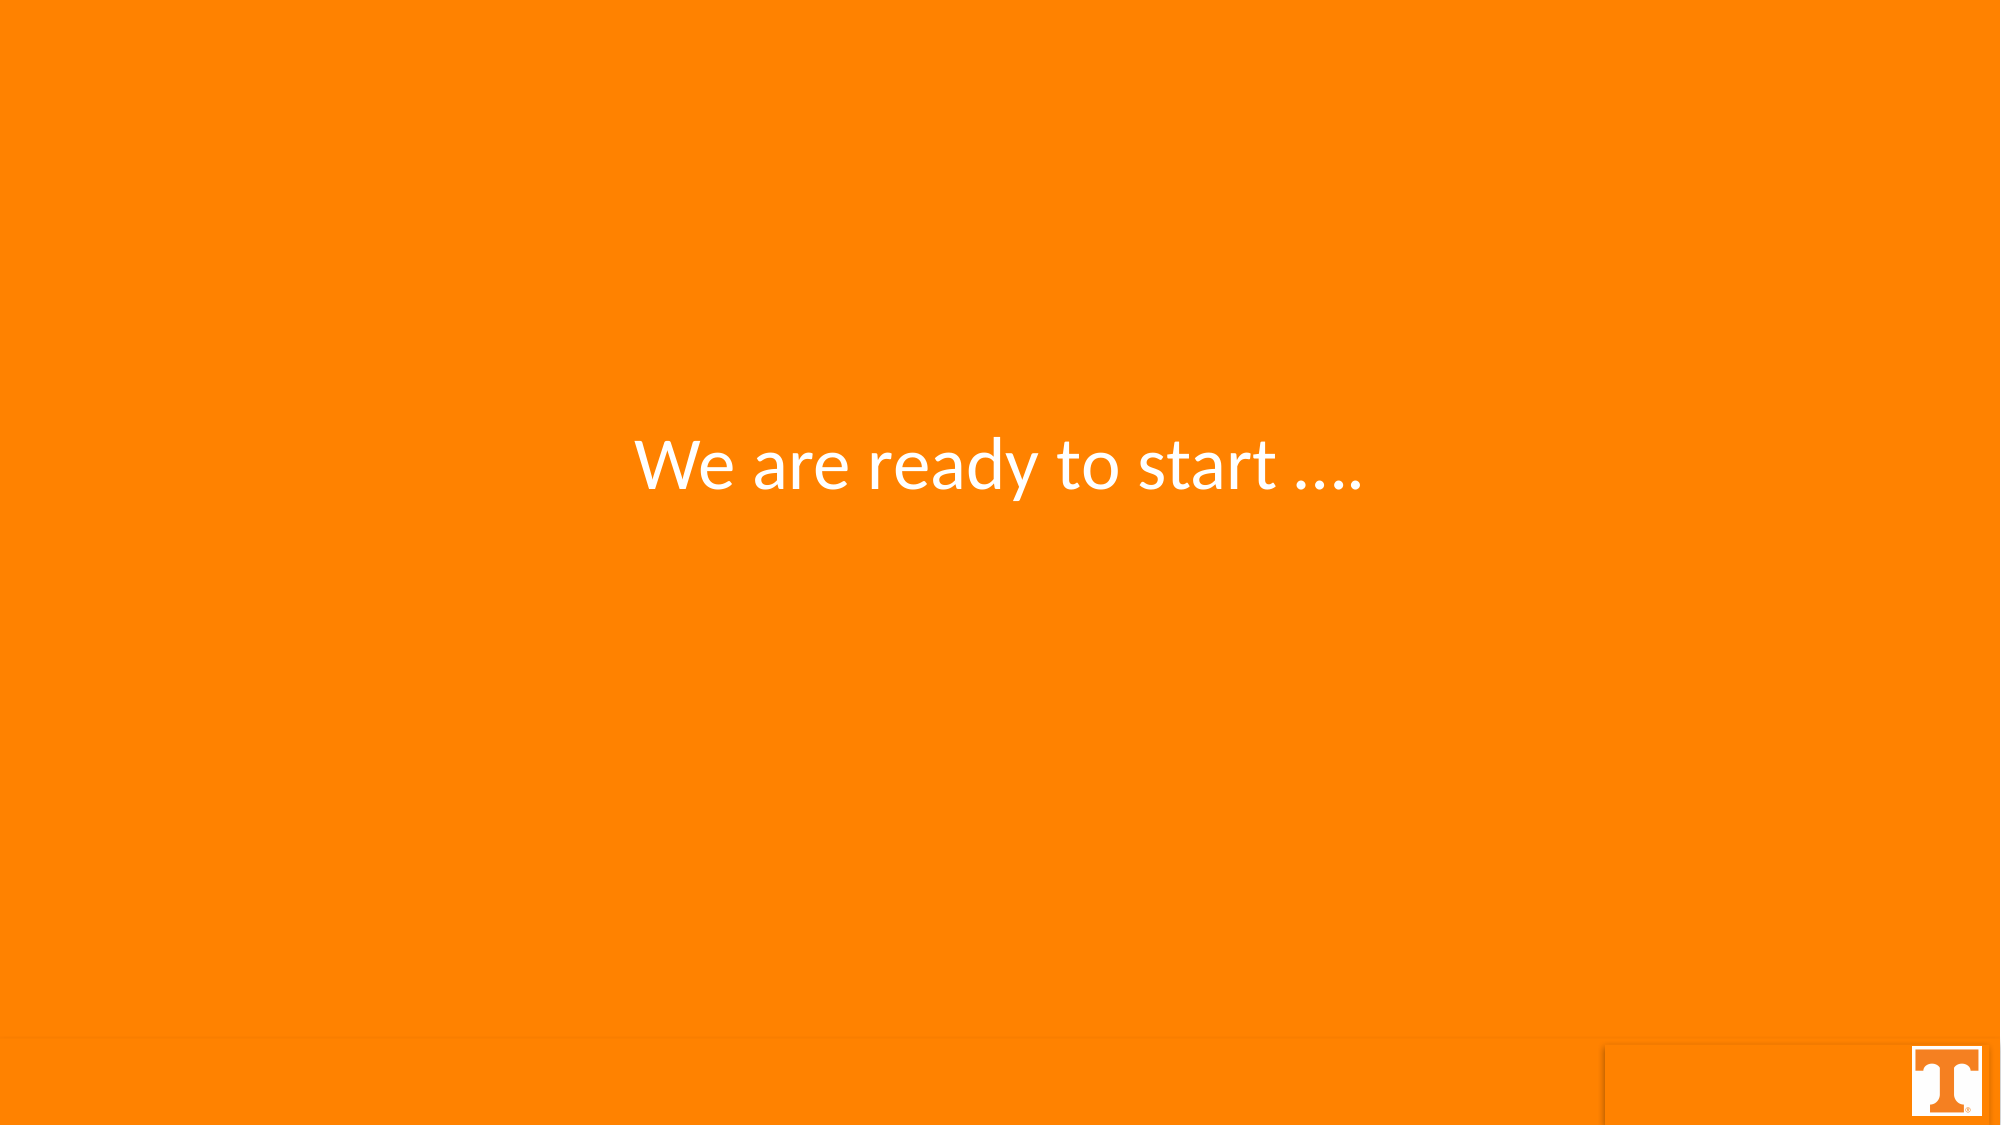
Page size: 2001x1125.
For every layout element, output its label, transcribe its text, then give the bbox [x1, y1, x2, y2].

picture [1912, 1046, 1982, 1116]
title We are ready to start …. [99, 365, 1900, 554]
